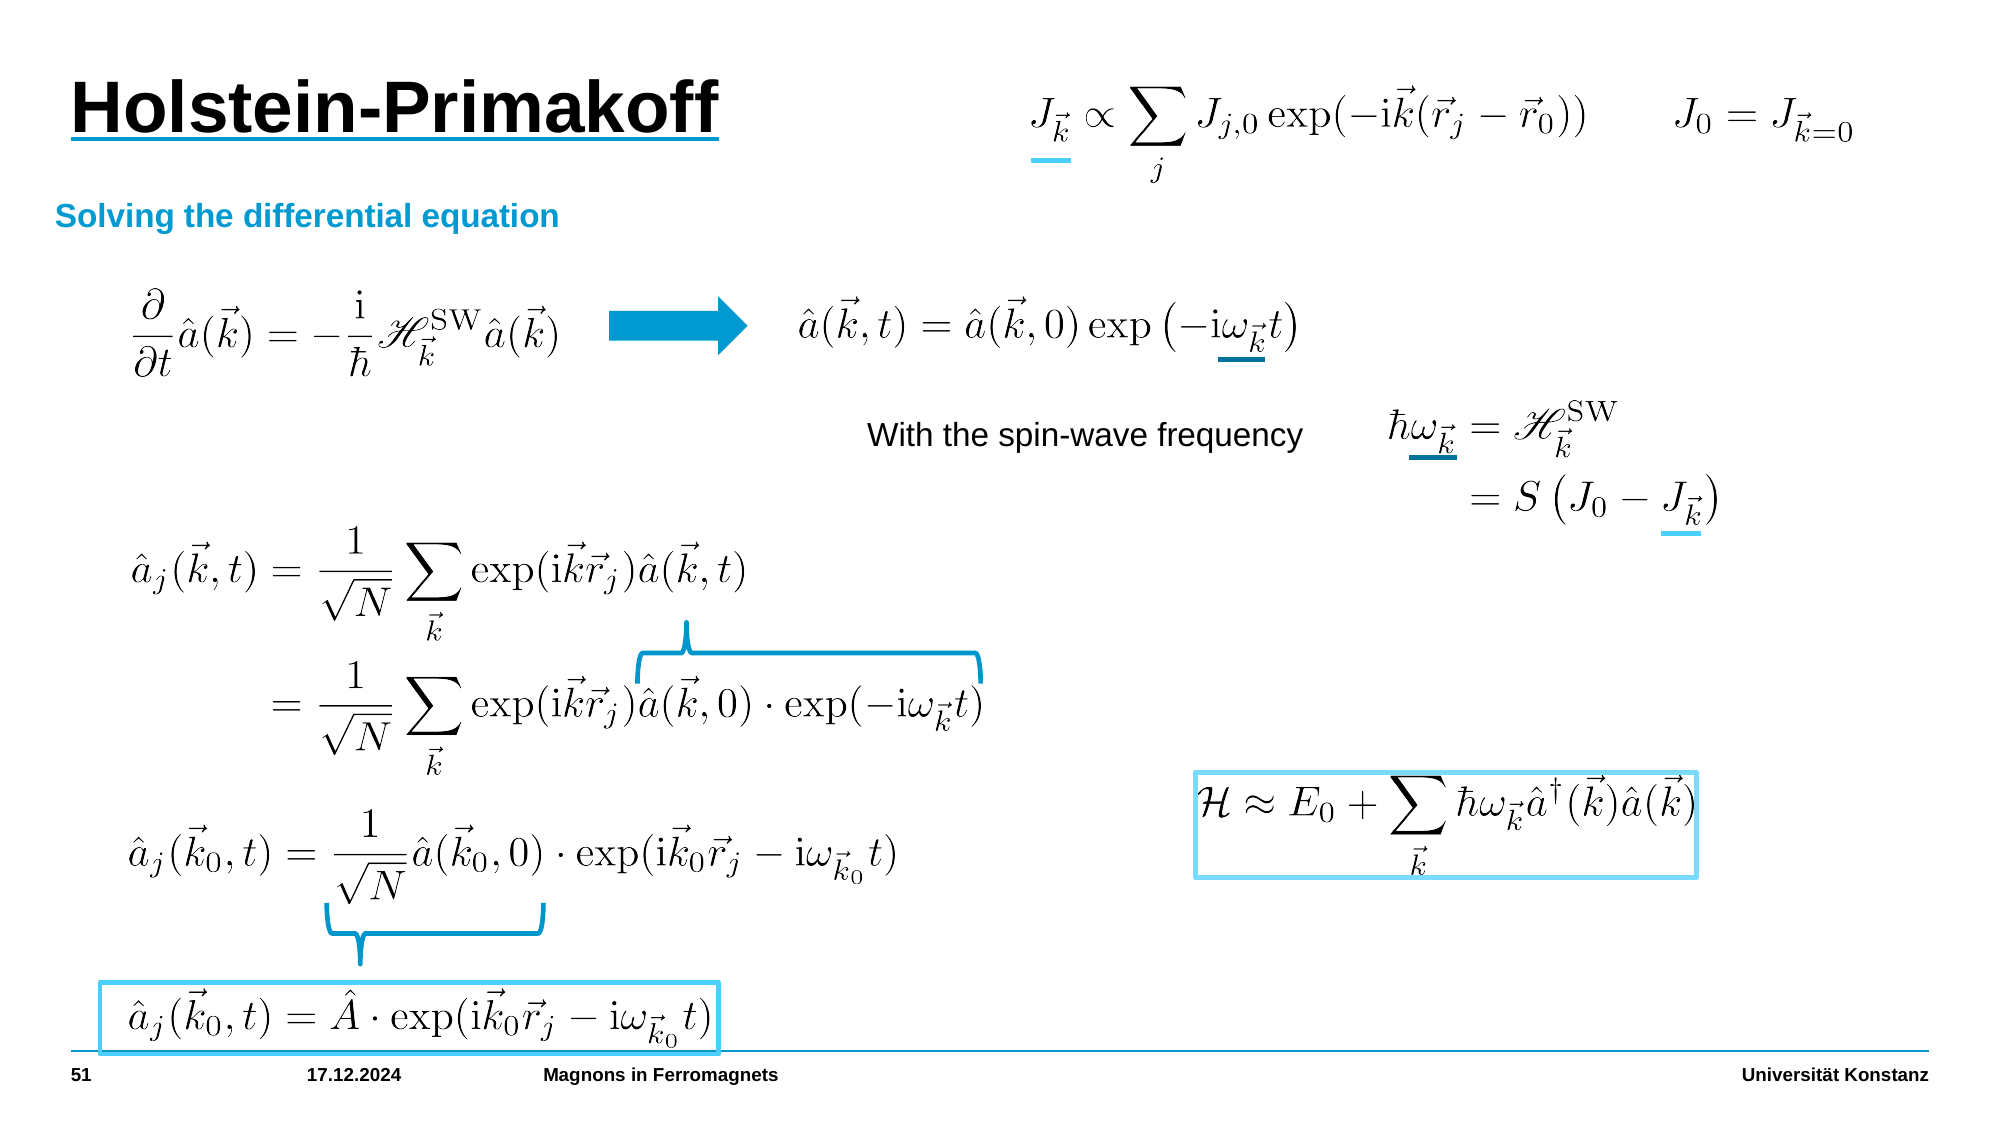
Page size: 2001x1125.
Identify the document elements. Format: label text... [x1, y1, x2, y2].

slide_number 51 [70, 1058, 276, 1094]
picture [128, 808, 895, 1048]
footer Magnons in Ferromagnets [543, 1058, 1489, 1094]
text_box [98, 980, 127, 1056]
picture [132, 526, 981, 776]
title Holstein-Primakoff [70, 66, 1457, 268]
text_box [607, 294, 750, 358]
picture [1389, 400, 1717, 525]
picture [1197, 774, 1694, 876]
text_box With the spin-wave frequency [852, 405, 1319, 461]
picture [133, 288, 557, 377]
list Solving the differential equation [55, 189, 969, 863]
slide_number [306, 1058, 512, 1094]
picture [799, 295, 1296, 352]
picture [1031, 85, 1852, 184]
